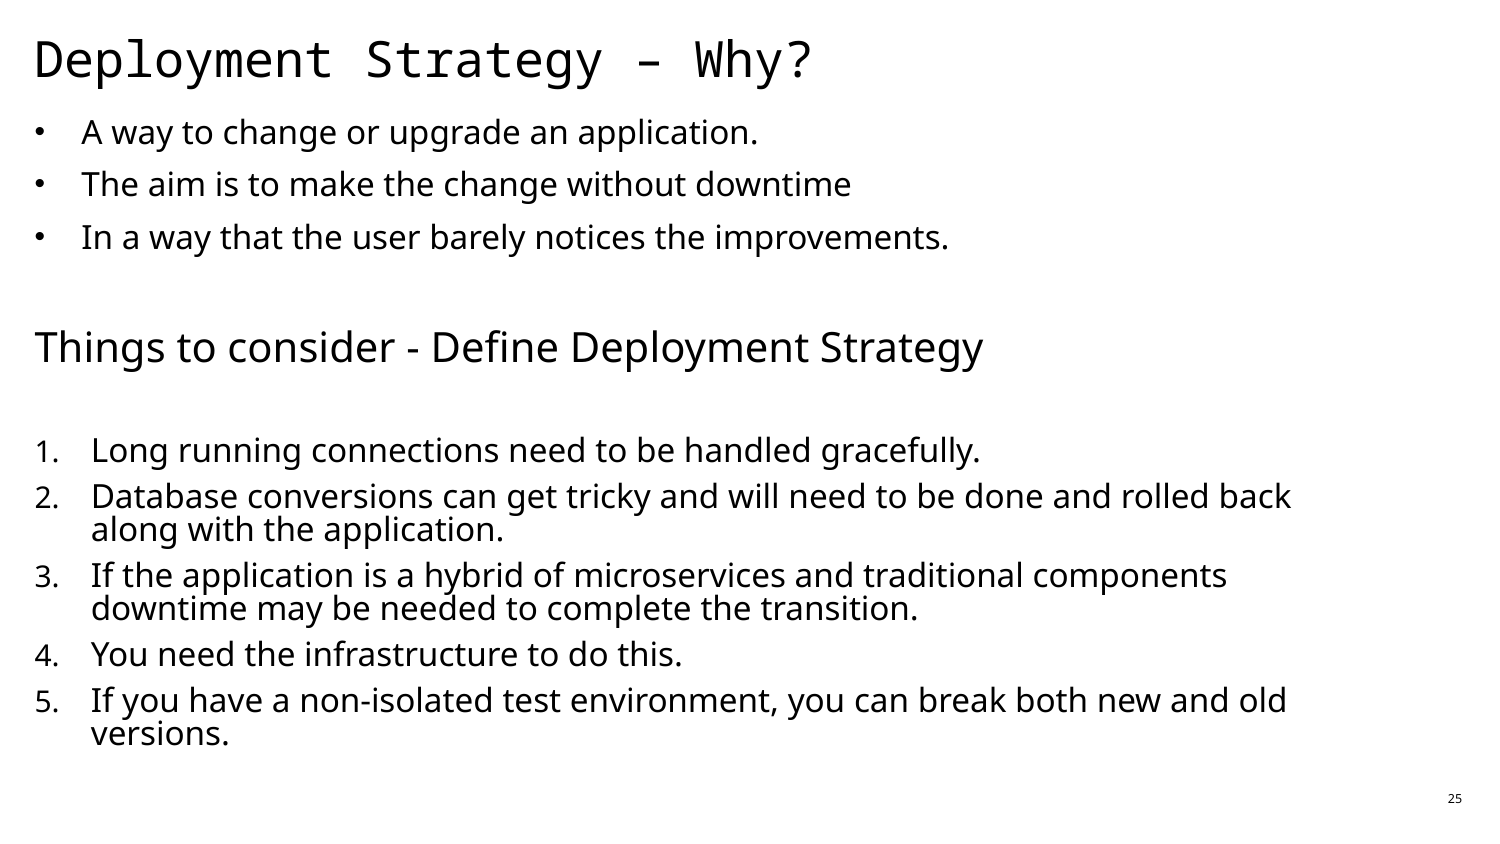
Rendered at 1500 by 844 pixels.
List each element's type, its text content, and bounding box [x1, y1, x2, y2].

slide_number 25 [1162, 785, 1463, 813]
title Deployment Strategy – Why? [34, 28, 924, 111]
list A way to change or upgrade an application. The aim is to make the change without downtime In a way that the user barely notices the improvements. Things to consider - Define Deployment Strategy Long running connections need to be handled gracefully. Database conversions can get tricky and will need to be done and rolled back along with the application. If the application is a hybrid of microservices and traditional components downtime may be needed to complete the transition. You need the infrastructure to do this. If you have a non-isolated test environment, you can break both new and old versions. [34, 111, 1359, 733]
